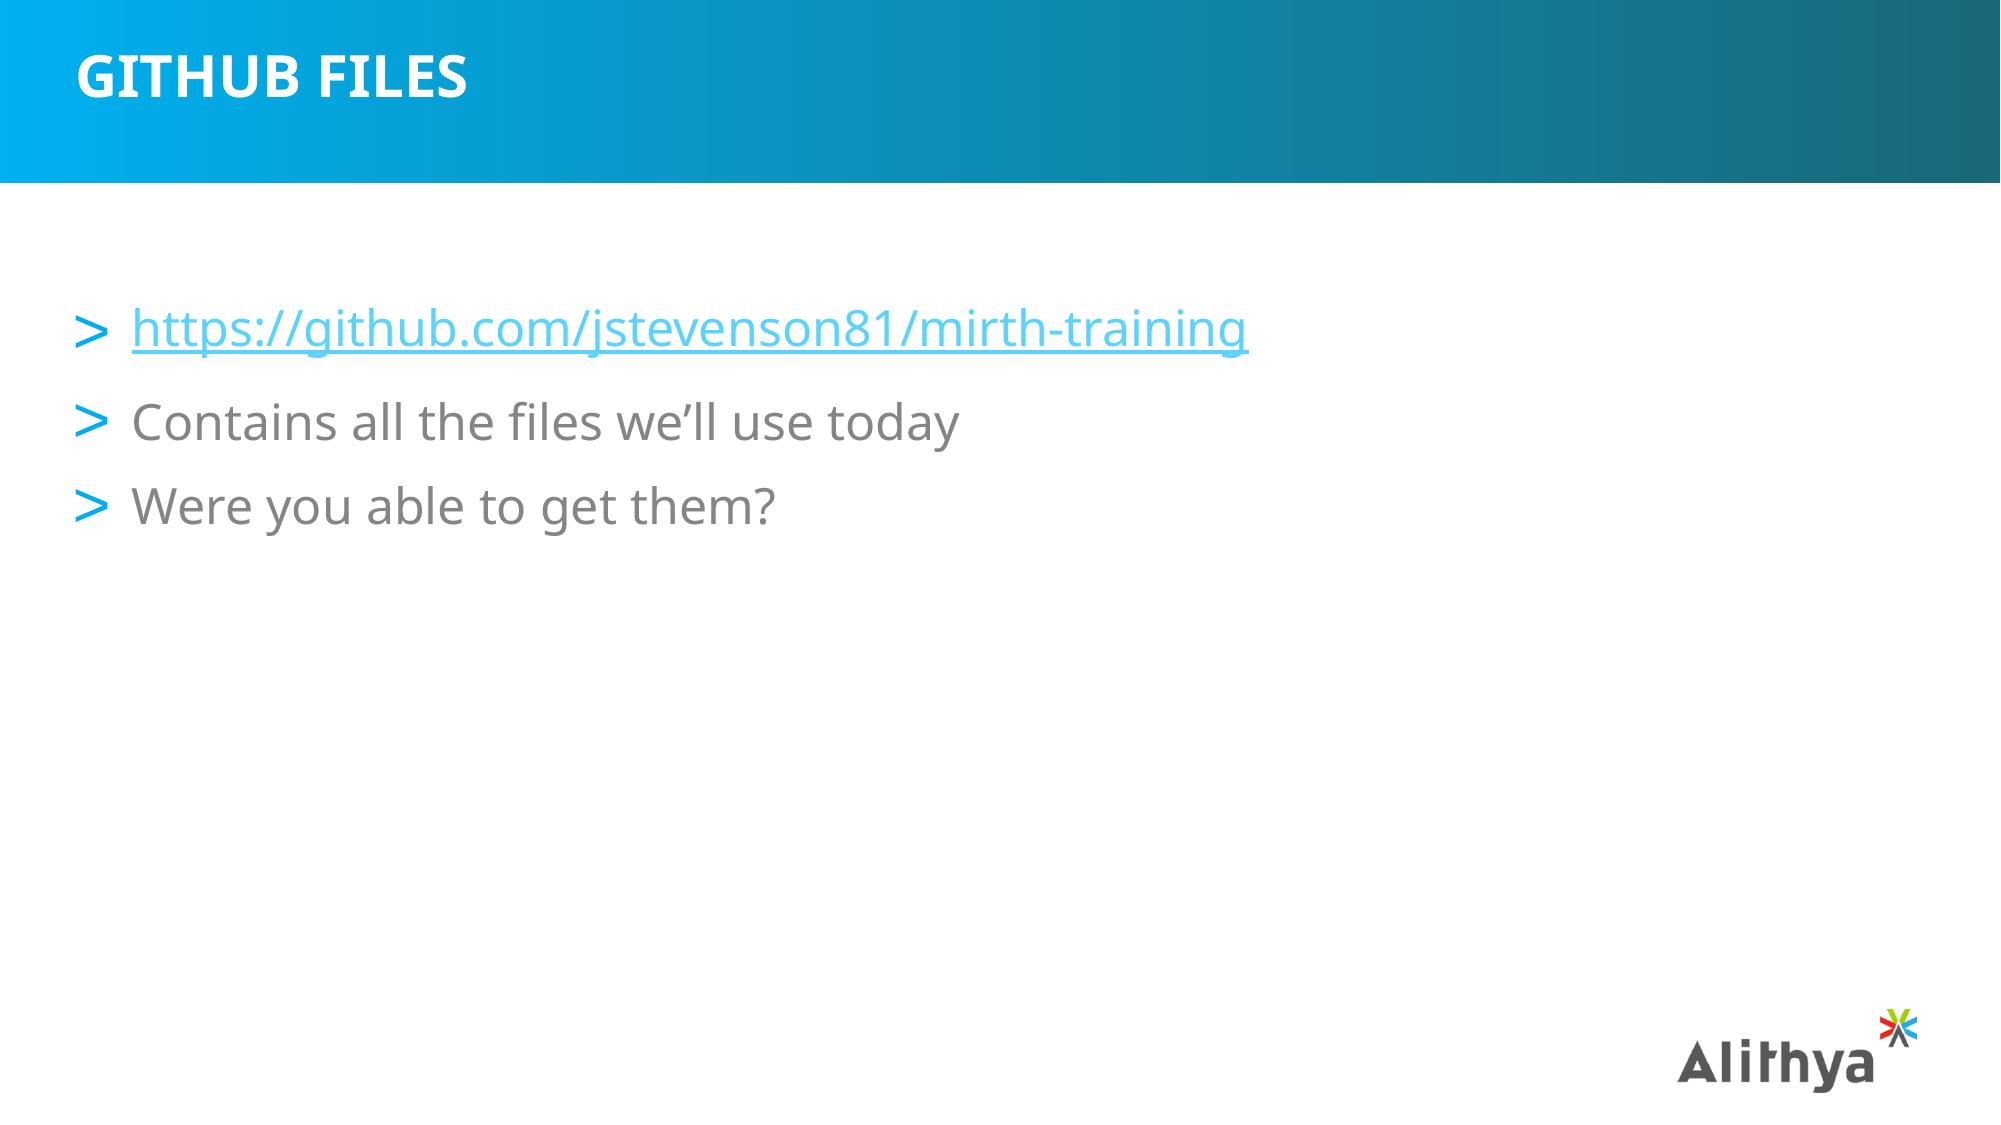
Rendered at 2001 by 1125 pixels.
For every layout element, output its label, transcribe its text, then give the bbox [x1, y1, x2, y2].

list https://github.com/jstevenson81/mirth-training Contains all the files we’ll use today Were you able to get them? [72, 296, 1928, 993]
picture [1677, 1009, 1917, 1093]
title GitHub Files [75, 33, 1930, 110]
